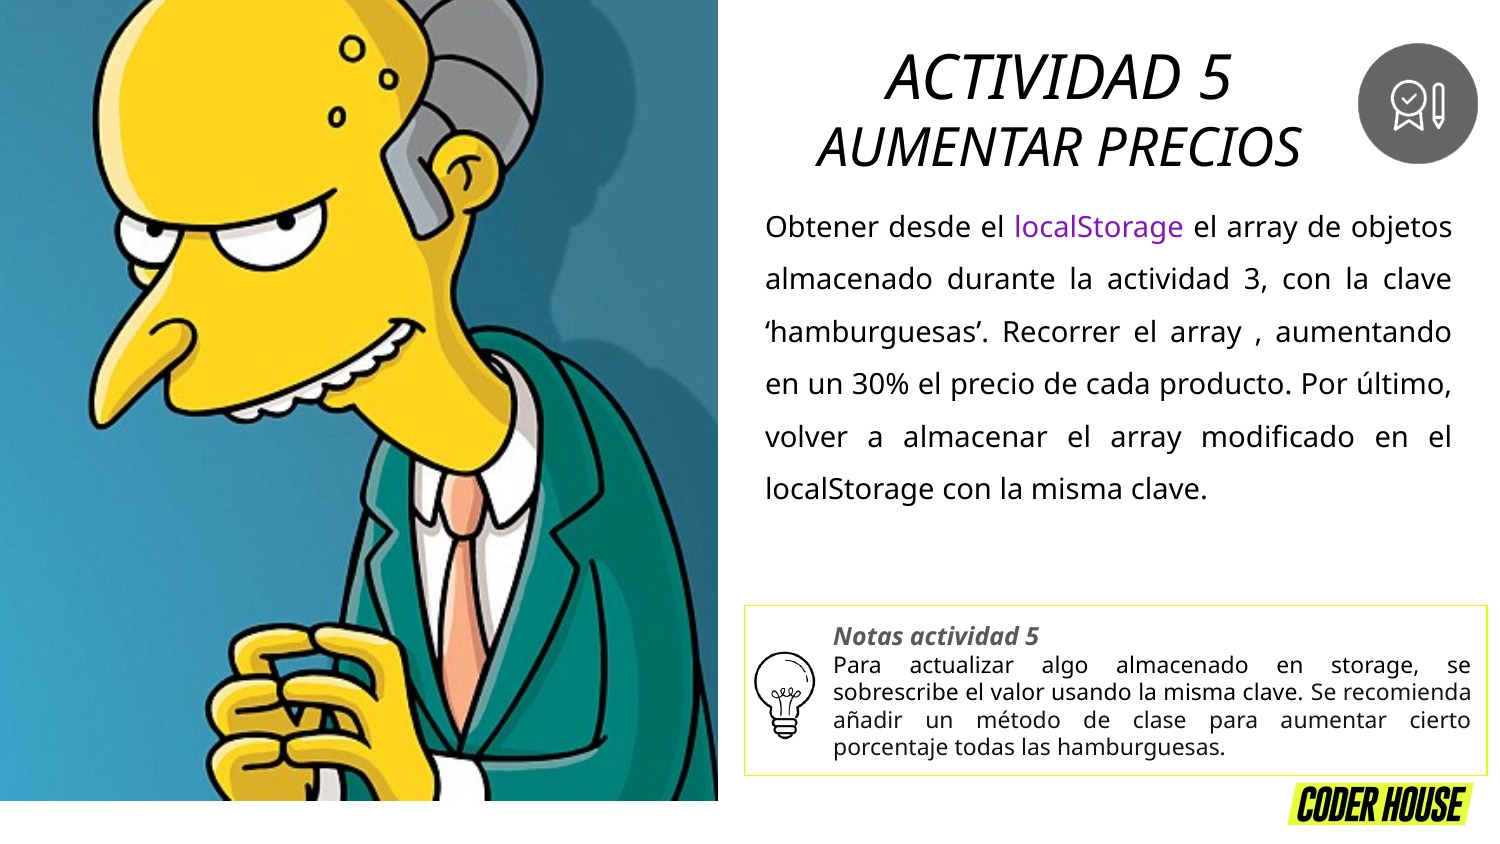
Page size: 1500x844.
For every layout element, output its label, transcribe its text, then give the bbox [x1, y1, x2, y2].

text_box Obtener desde el localStorage el array de objetos almacenado durante la actividad 3, con la clave ‘hamburguesas’. Recorrer el array , aumentando en un 30% el precio de cada producto. Por último, volver a almacenar el array modificado en el localStorage con la misma clave. [750, 175, 1468, 604]
picture [1283, 776, 1479, 832]
text_box ACTIVIDAD 5 AUMENTAR PRECIOS [749, 22, 1371, 185]
picture [0, 0, 719, 802]
picture [1358, 43, 1479, 164]
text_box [744, 605, 1488, 750]
